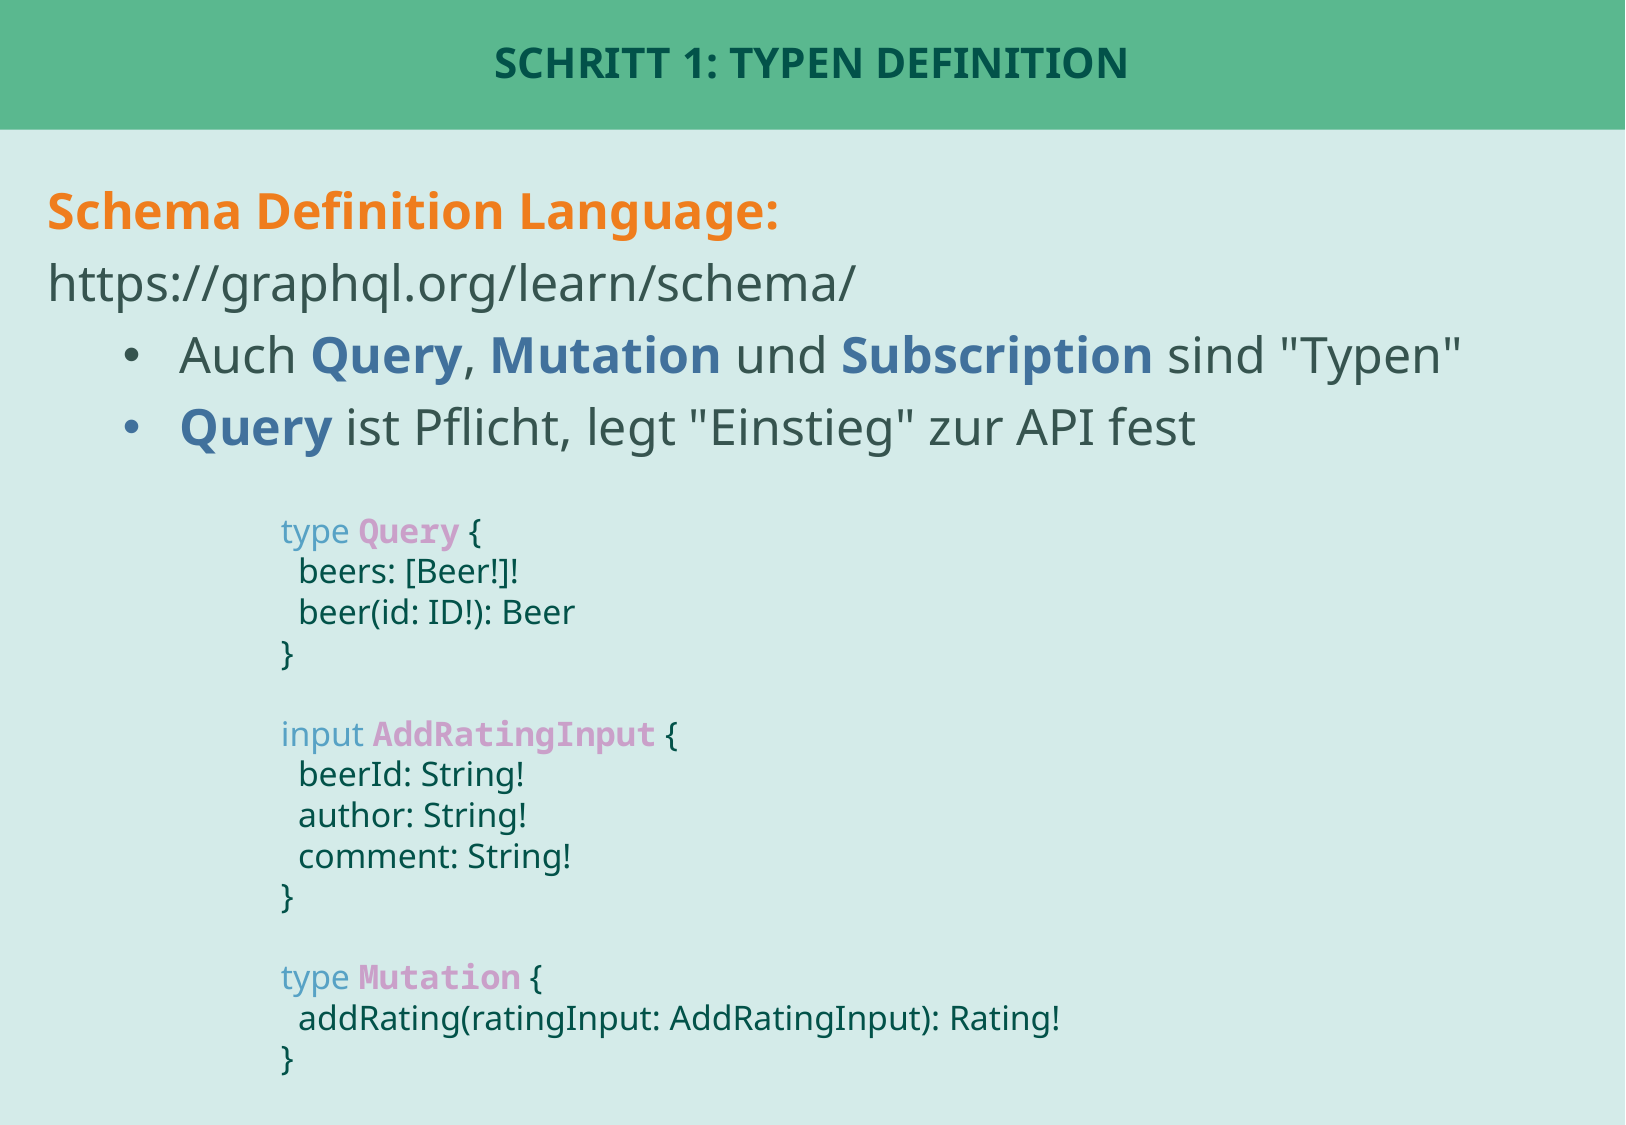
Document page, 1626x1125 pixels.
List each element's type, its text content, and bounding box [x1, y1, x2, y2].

title Schritt 1: Typen Definition [0, 0, 1625, 130]
text_box type Query { beers: [Beer!]! beer(id: ID!): Beer } input AddRatingInput { beerId: String! author: String! comment: String! } type Mutation { addRating(ratingInput: AddRatingInput): Rating! } [280, 509, 1312, 1119]
text_box Schema Definition Language: https://graphql.org/learn/schema/ Auch Query, Mutation und Subscription sind "Typen" Query ist Pflicht, legt "Einstieg" zur API fest [33, 160, 1592, 608]
